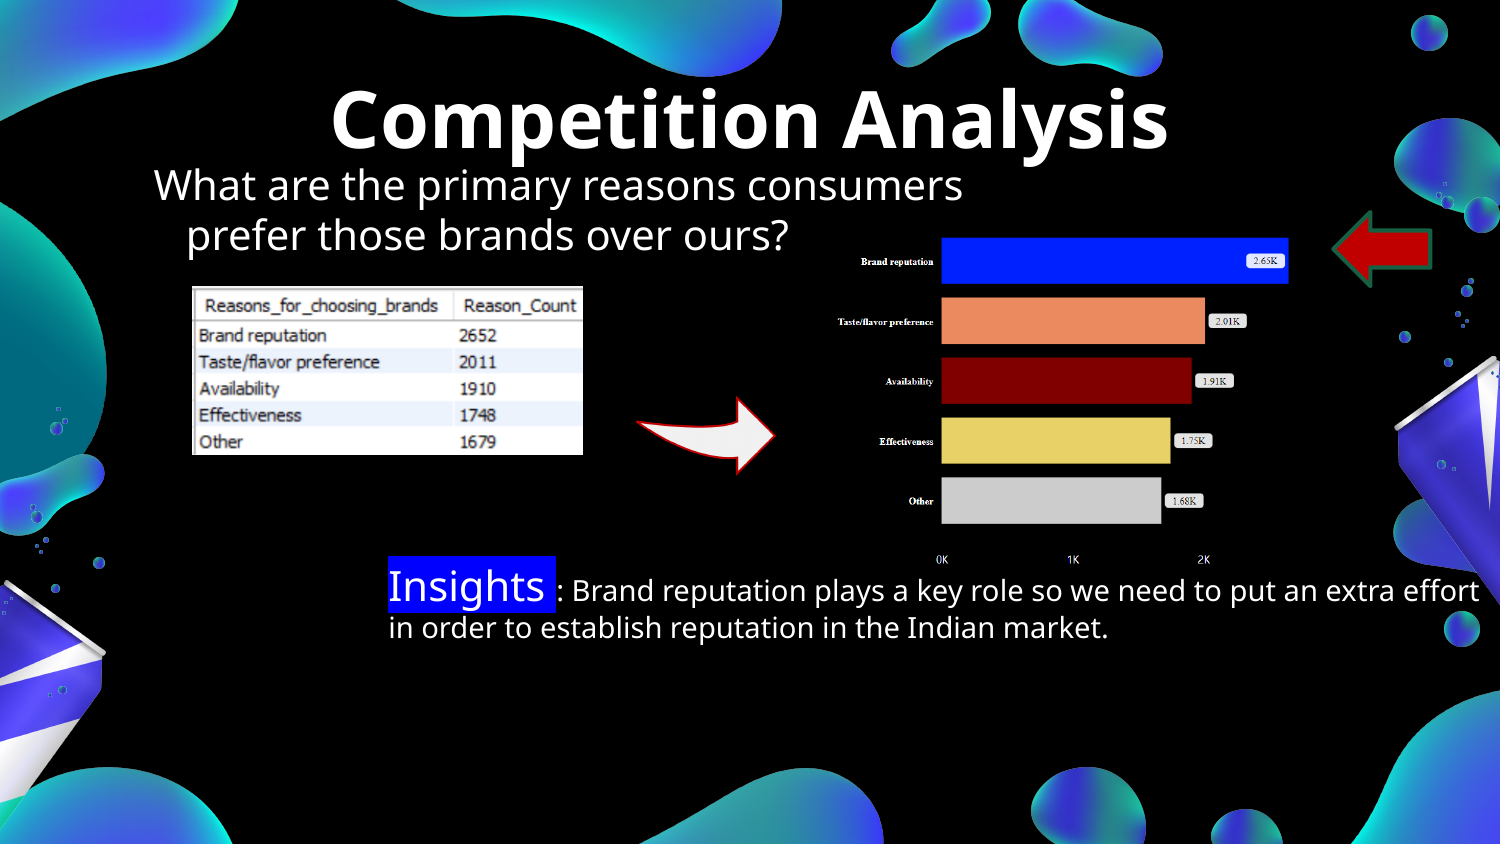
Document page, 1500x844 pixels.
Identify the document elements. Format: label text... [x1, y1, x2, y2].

text_box [1331, 210, 1433, 289]
picture [629, 359, 781, 511]
title Competition Analysis [118, 64, 1382, 170]
picture [1151, 652, 1500, 844]
picture [1004, 0, 1171, 64]
text_box What are the primary reasons consumers prefer those brands over ours? [105, 116, 1246, 267]
text_box Insights : Brand reputation plays a key role so we need to put an extra effort in order to establish reputation in the Indian market. [373, 552, 1500, 652]
picture [392, 0, 811, 64]
picture [0, 0, 251, 537]
picture [93, 557, 105, 569]
picture [1031, 767, 1146, 844]
picture [880, 0, 999, 64]
picture [0, 580, 241, 844]
picture [1411, 15, 1448, 51]
picture [1399, 331, 1411, 343]
picture [1394, 118, 1500, 233]
picture [1461, 285, 1473, 297]
picture [1382, 356, 1500, 552]
picture [401, 756, 884, 844]
picture [827, 207, 1326, 577]
picture [192, 285, 583, 456]
